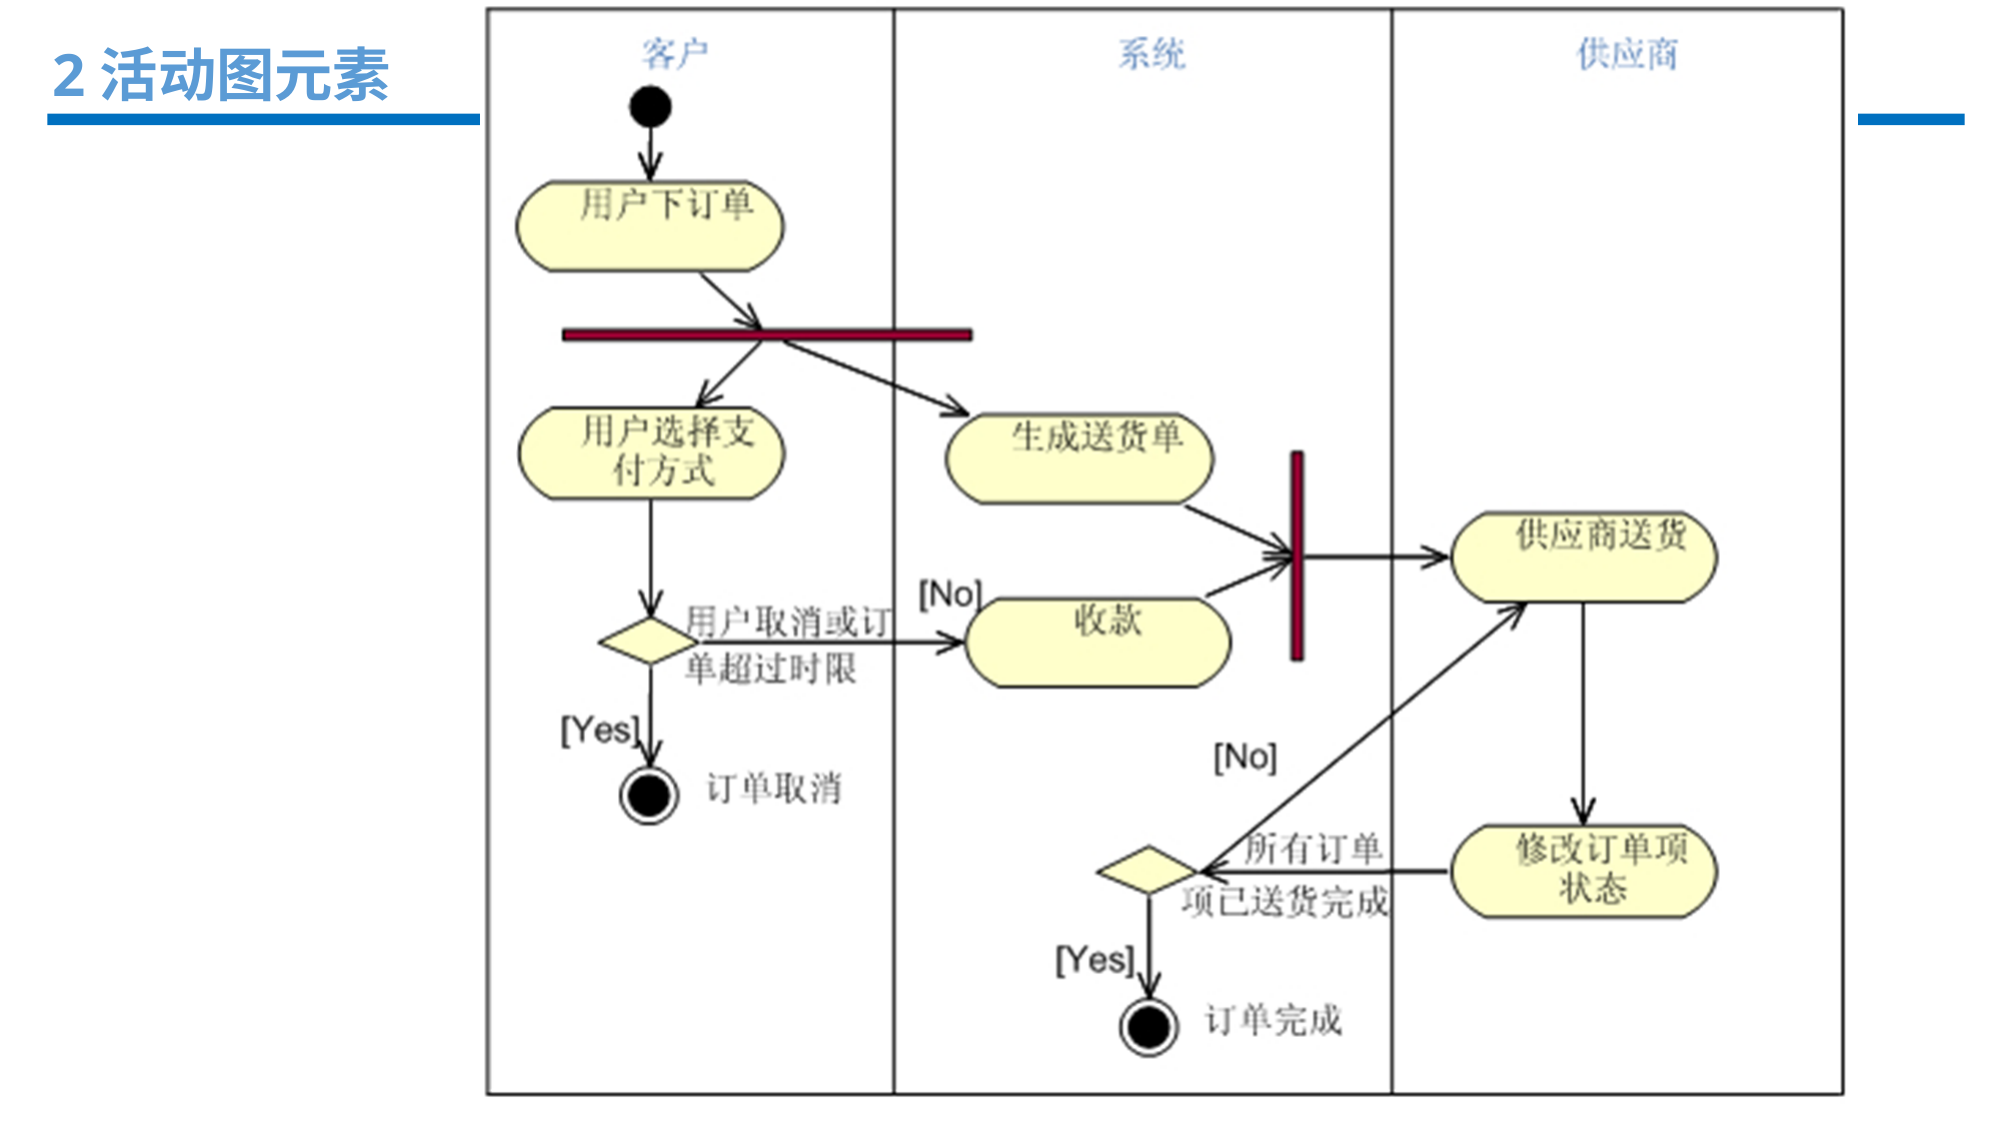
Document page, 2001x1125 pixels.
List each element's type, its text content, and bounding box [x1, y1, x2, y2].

text_box 2活动图元素 [37, 30, 406, 116]
picture [480, 0, 1859, 1105]
